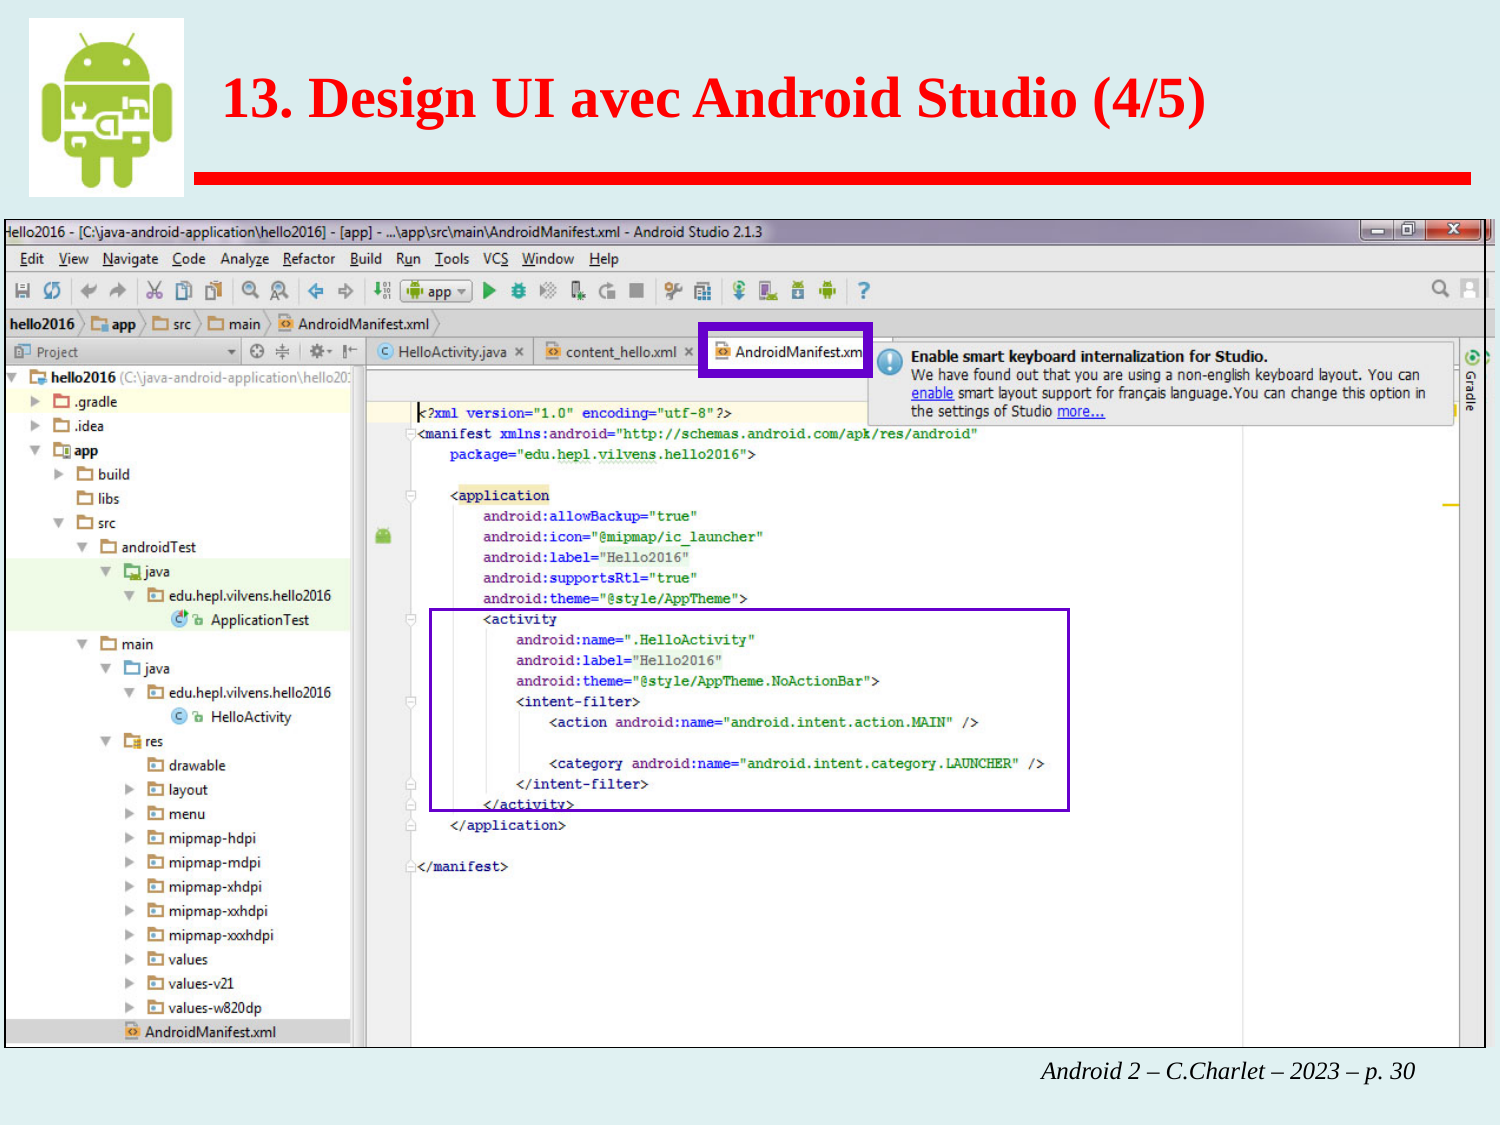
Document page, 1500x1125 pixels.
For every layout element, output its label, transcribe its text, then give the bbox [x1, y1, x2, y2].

footer Android 2 – C.Charlet – 2023 – p. 30 [891, 1046, 1500, 1094]
picture [29, 18, 184, 197]
picture [5, 219, 1495, 1047]
text_box 13. Design UI avec Android Studio (4/5) [206, 52, 1459, 137]
